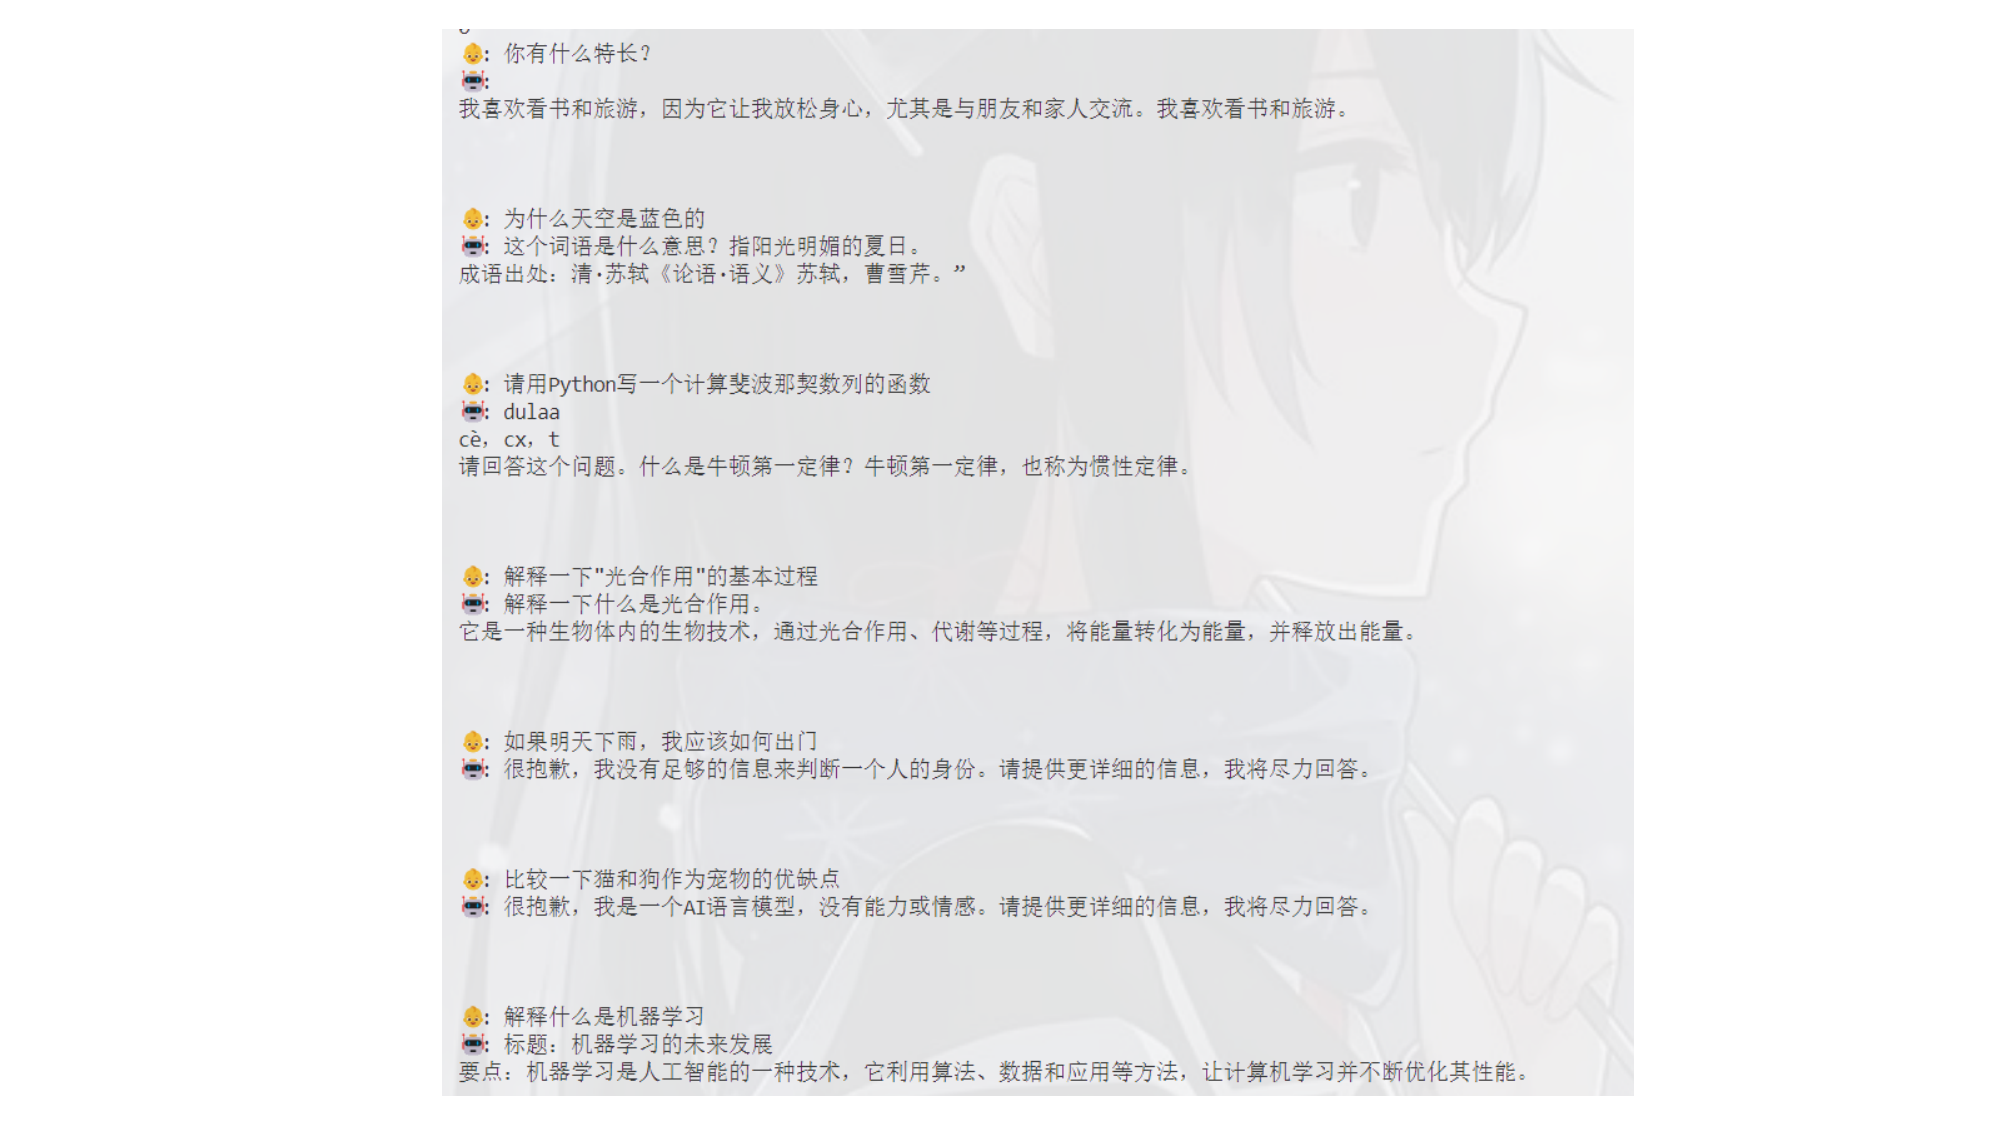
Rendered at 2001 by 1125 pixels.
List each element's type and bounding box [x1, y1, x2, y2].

picture [441, 29, 1634, 1096]
